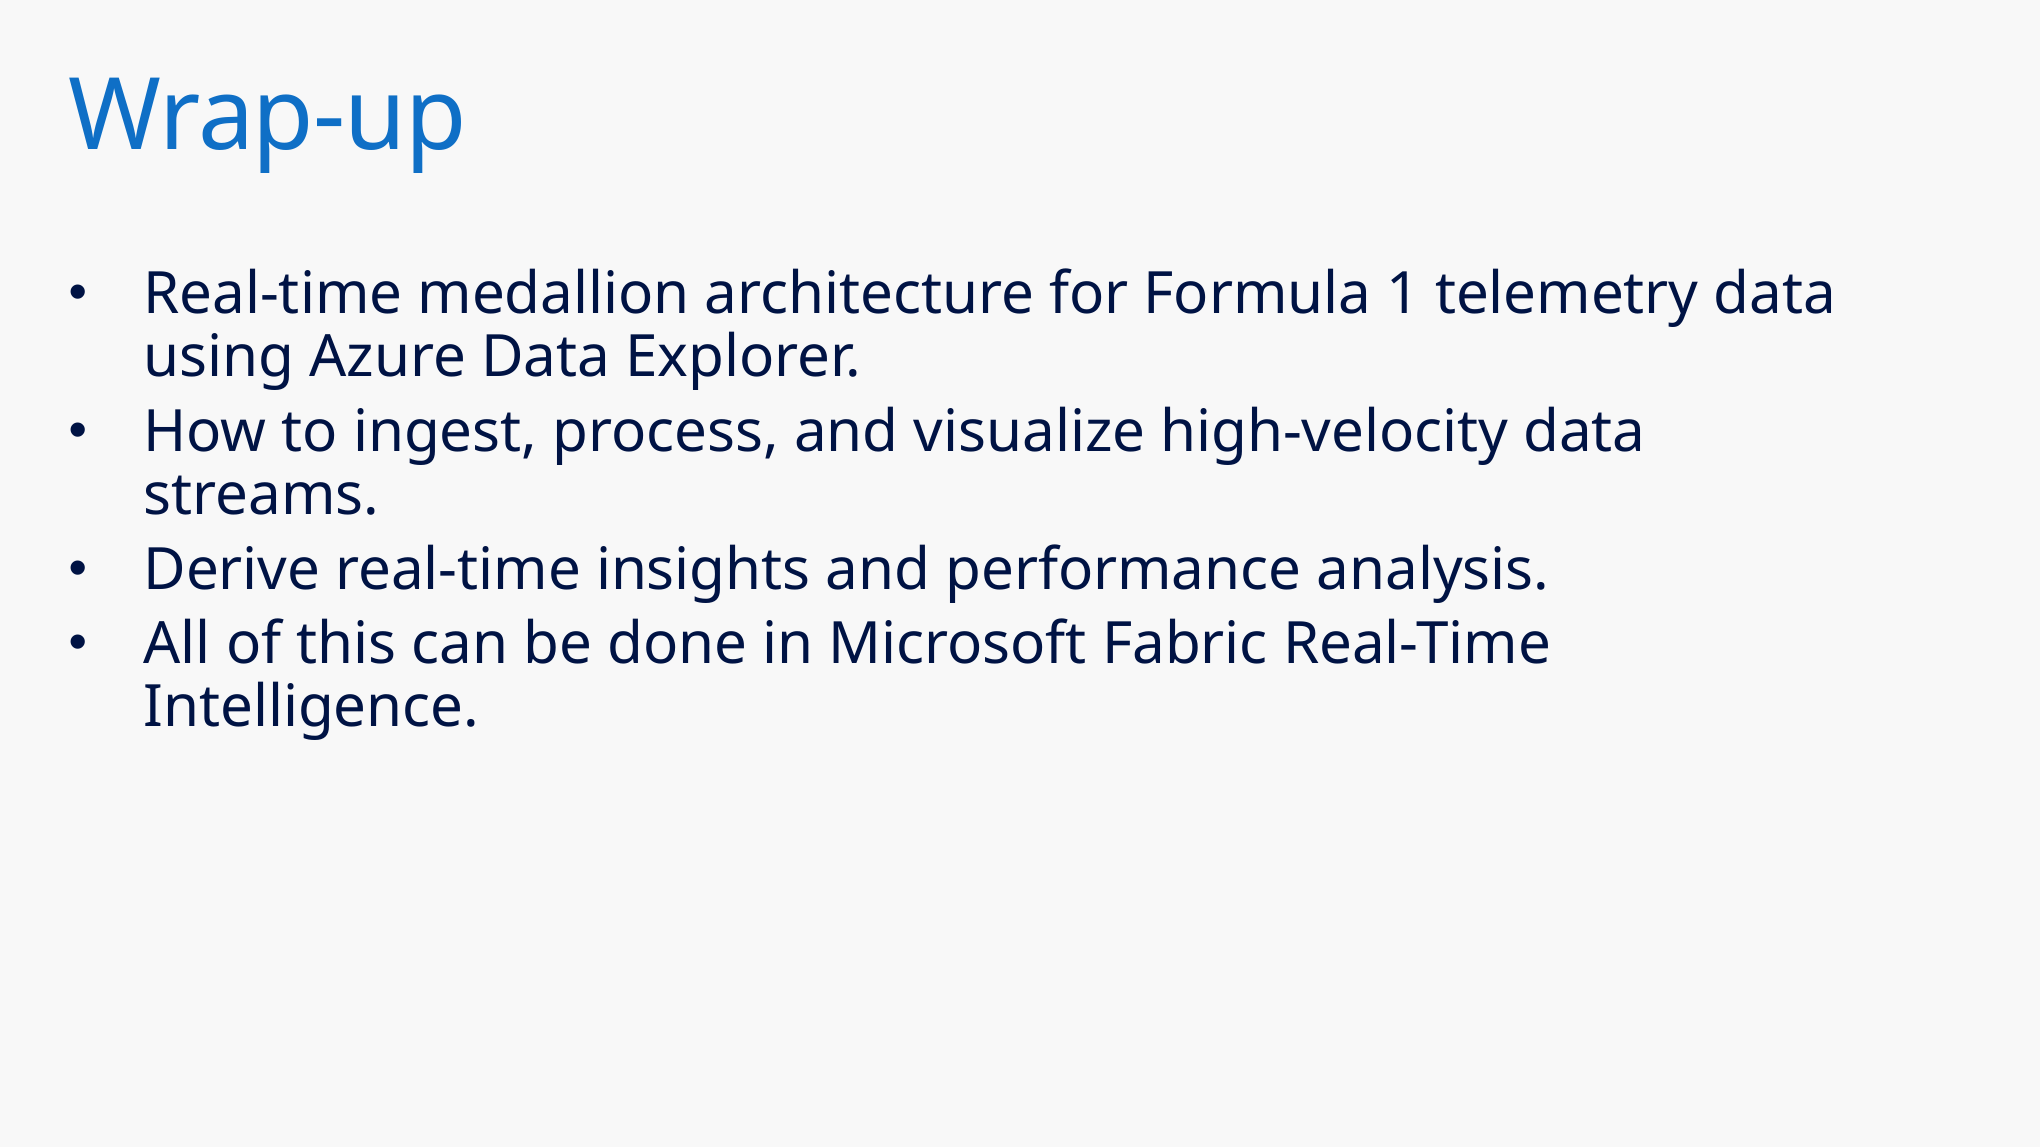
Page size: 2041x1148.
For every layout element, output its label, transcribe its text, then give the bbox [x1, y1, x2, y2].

title Wrap-up [45, 48, 1971, 199]
list Real-time medallion architecture for Formula 1 telemetry data using Azure Data Explorer. How to ingest, process, and visualize high-velocity data streams. Derive real-time insights and performance analysis. All of this can be done in Microsoft Fabric Real-Time Intelligence. [44, 248, 1870, 640]
